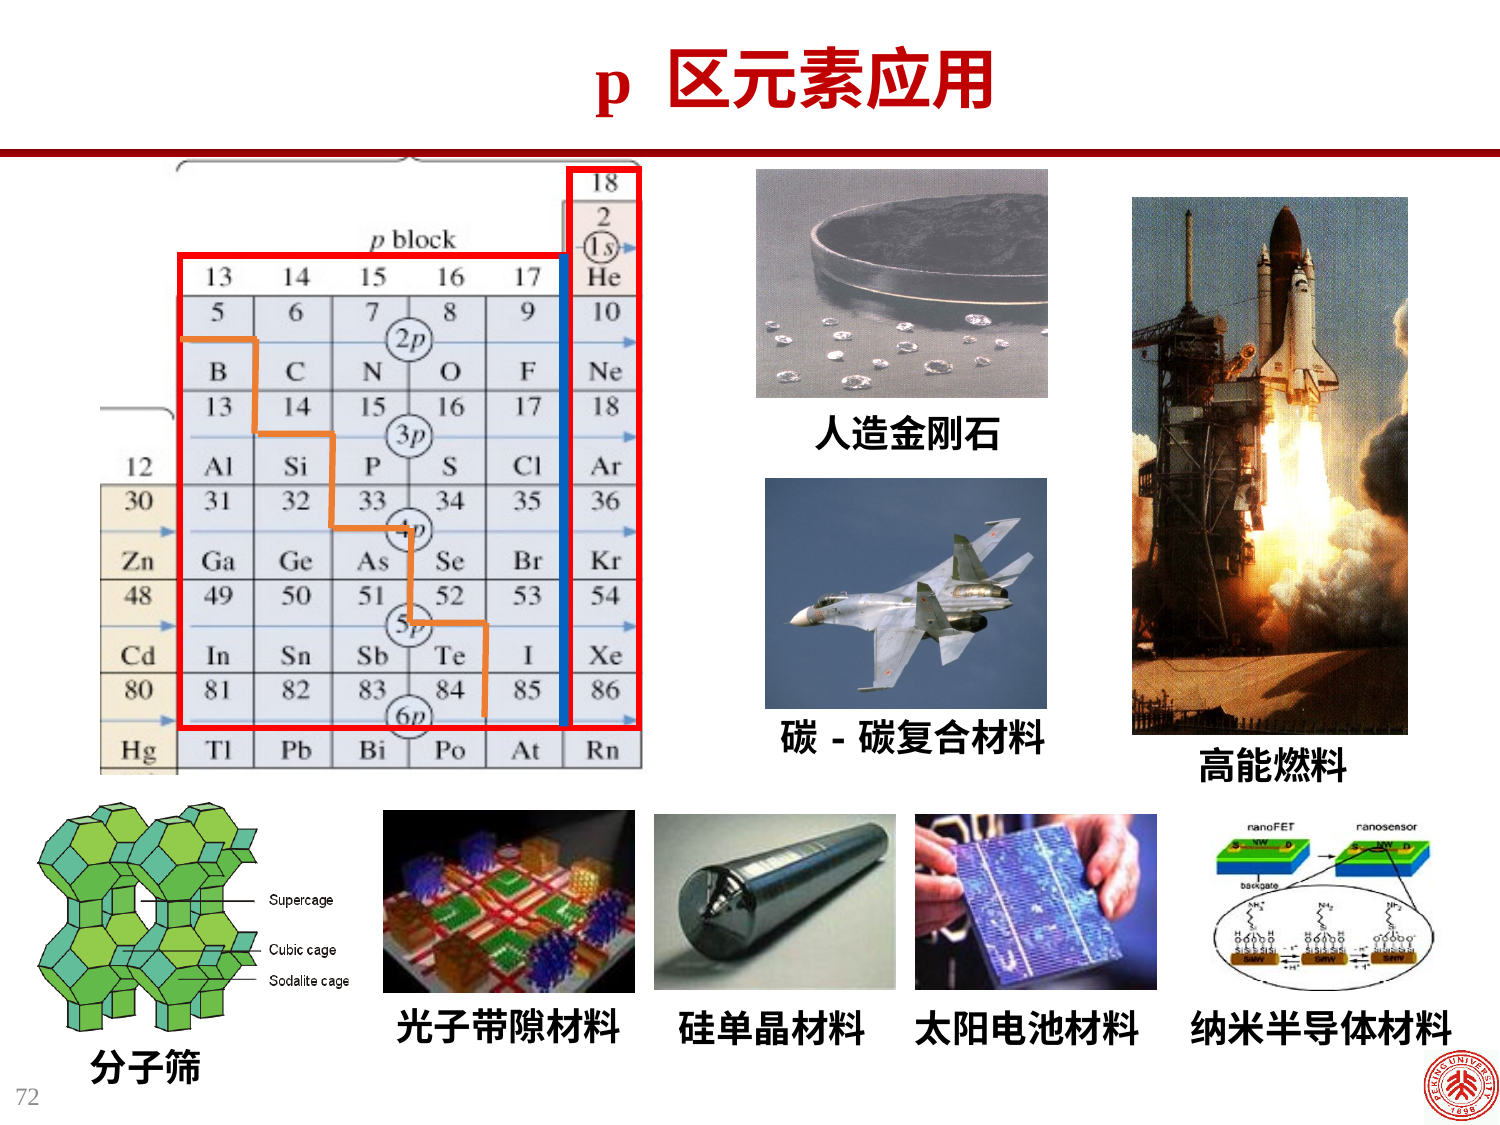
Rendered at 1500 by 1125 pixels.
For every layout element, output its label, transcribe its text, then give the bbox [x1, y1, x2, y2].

text_box 硅单晶材料 [651, 997, 893, 1058]
picture [383, 810, 635, 993]
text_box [756, 169, 1048, 463]
slide_number 72 [0, 1062, 69, 1125]
text_box 太阳电池材料 [893, 998, 1163, 1058]
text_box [1132, 197, 1408, 795]
picture [915, 814, 1157, 990]
text_box 光子带隙材料 [373, 995, 644, 1055]
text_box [36, 802, 349, 1097]
picture [1423, 1050, 1499, 1125]
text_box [765, 478, 1052, 768]
text_box p 区元素应用 [277, 29, 1317, 125]
text_box [0, 149, 100, 157]
picture [654, 814, 896, 990]
text_box [665, 149, 1500, 157]
picture [1210, 814, 1442, 992]
text_box 纳米半导体材料 [1163, 998, 1483, 1058]
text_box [100, 149, 665, 776]
